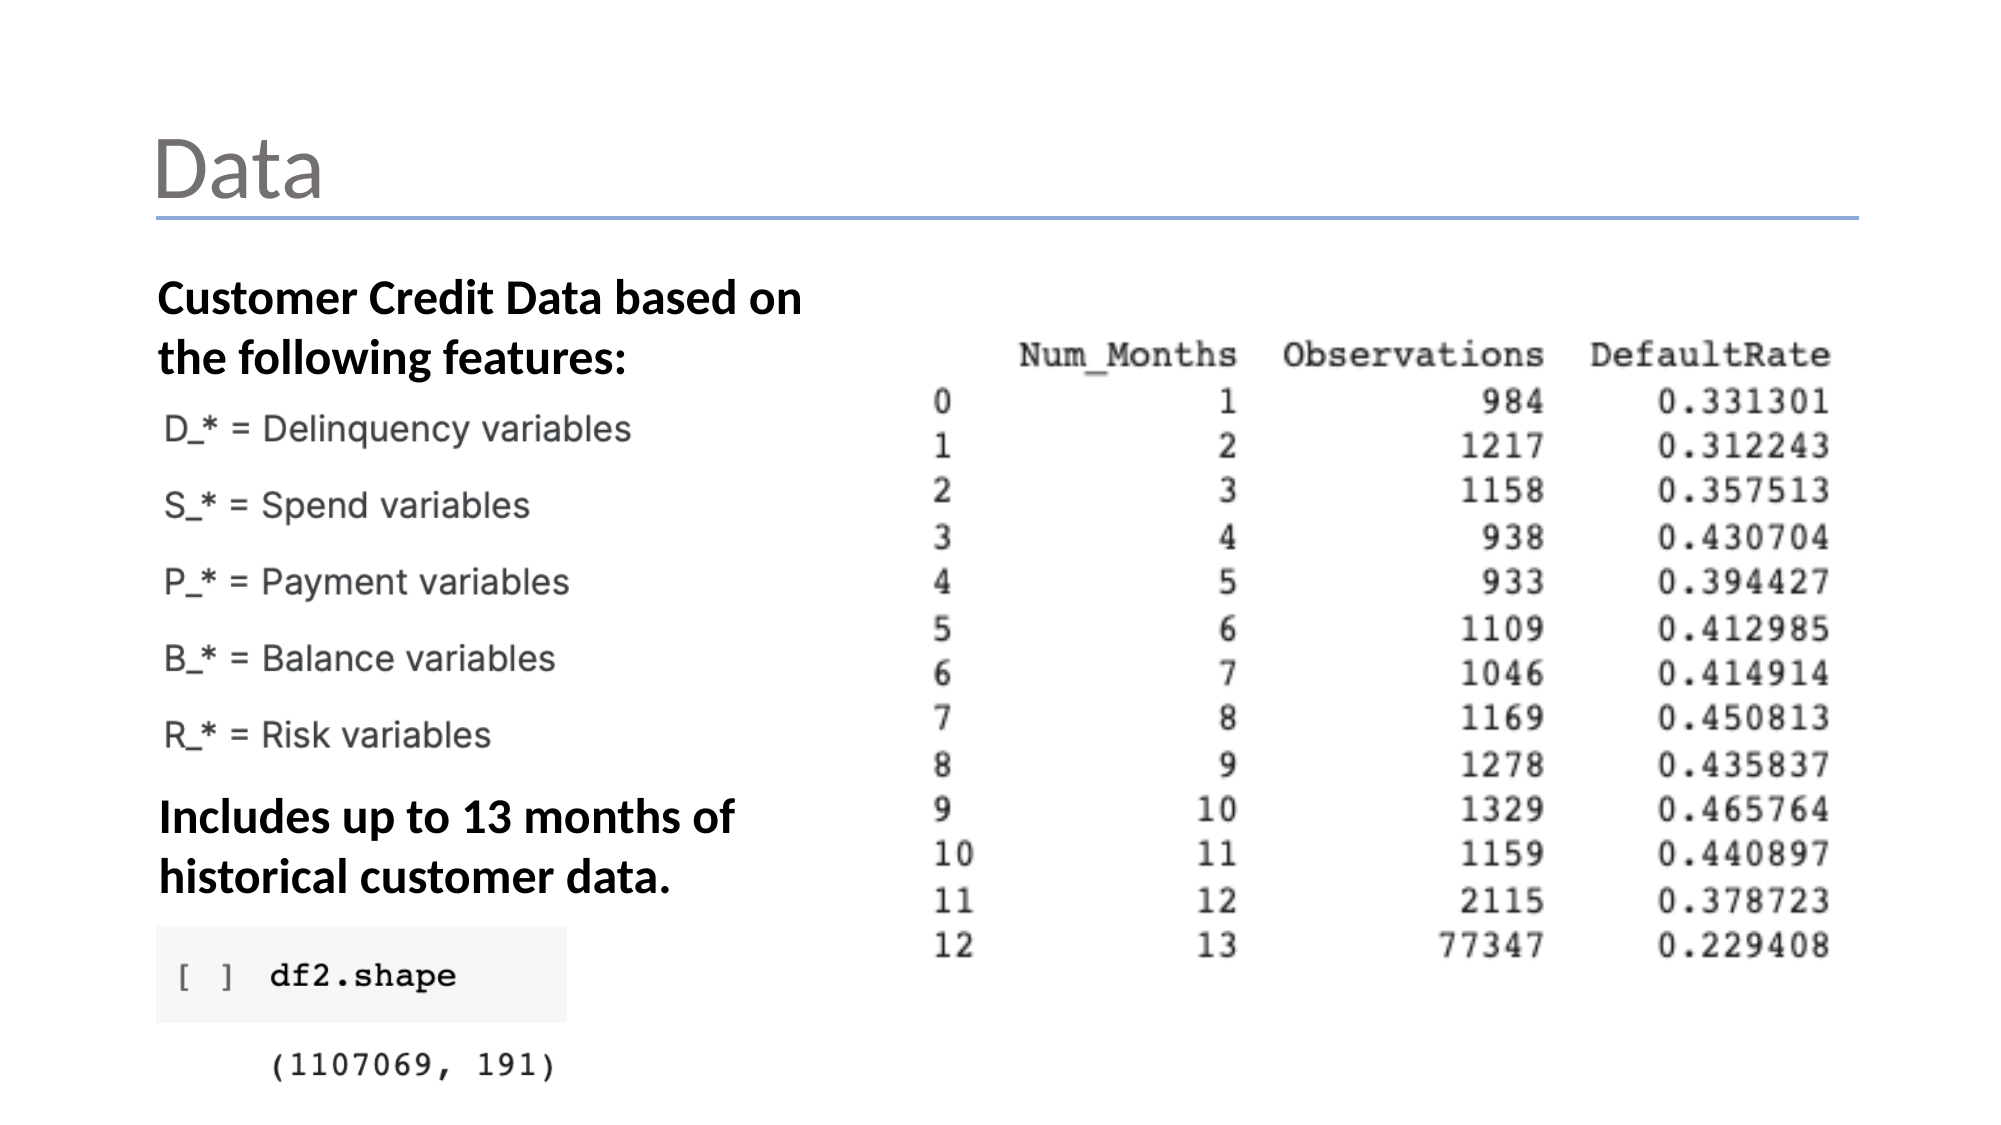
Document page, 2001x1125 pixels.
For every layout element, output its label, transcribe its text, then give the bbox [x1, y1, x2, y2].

picture [155, 919, 567, 1101]
text_box Customer Credit Data based on the following features: [142, 249, 883, 394]
text_box Includes up to 13 months of historical customer data. [143, 768, 774, 914]
title Data [137, 59, 1863, 278]
picture [909, 312, 1860, 984]
picture [155, 393, 648, 763]
